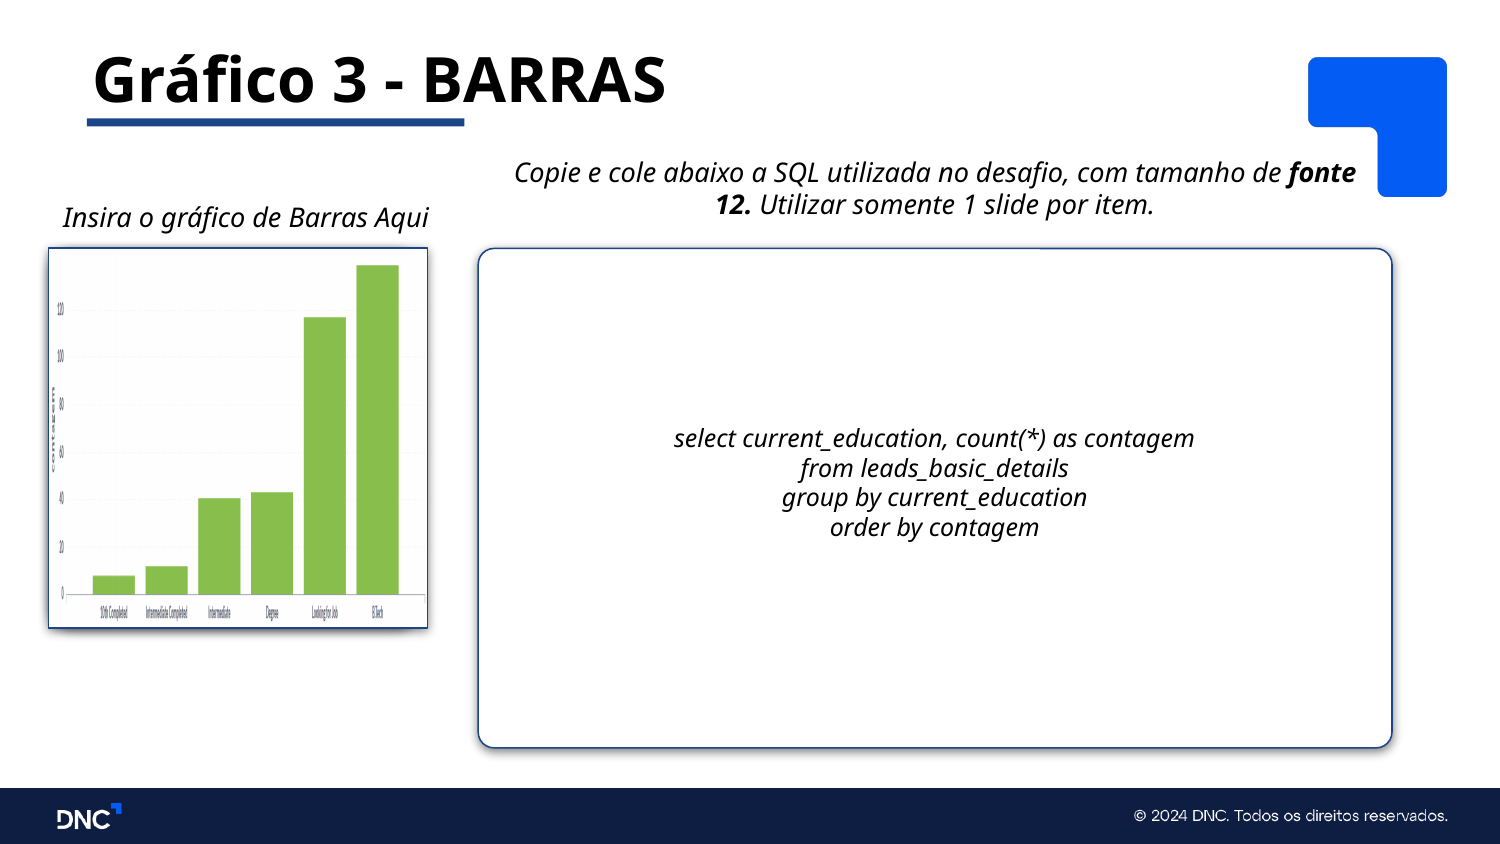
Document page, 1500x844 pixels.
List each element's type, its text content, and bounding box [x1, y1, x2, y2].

title Gráfico 3 - BARRAS [77, 24, 1102, 175]
text_box [86, 118, 465, 127]
text_box Insira o gráfico de Barras Aqui [0, 185, 493, 248]
text_box Copie e cole abaixo a SQL utilizada no desafio, com tamanho de fonte 12. Utilizar somente 1 slide por item. [481, 139, 1389, 235]
picture [49, 248, 427, 628]
picture [0, 0, 1500, 844]
text_box select current_education, count(*) as contagem from leads_basic_details group by current_education order by contagem [478, 248, 1392, 748]
